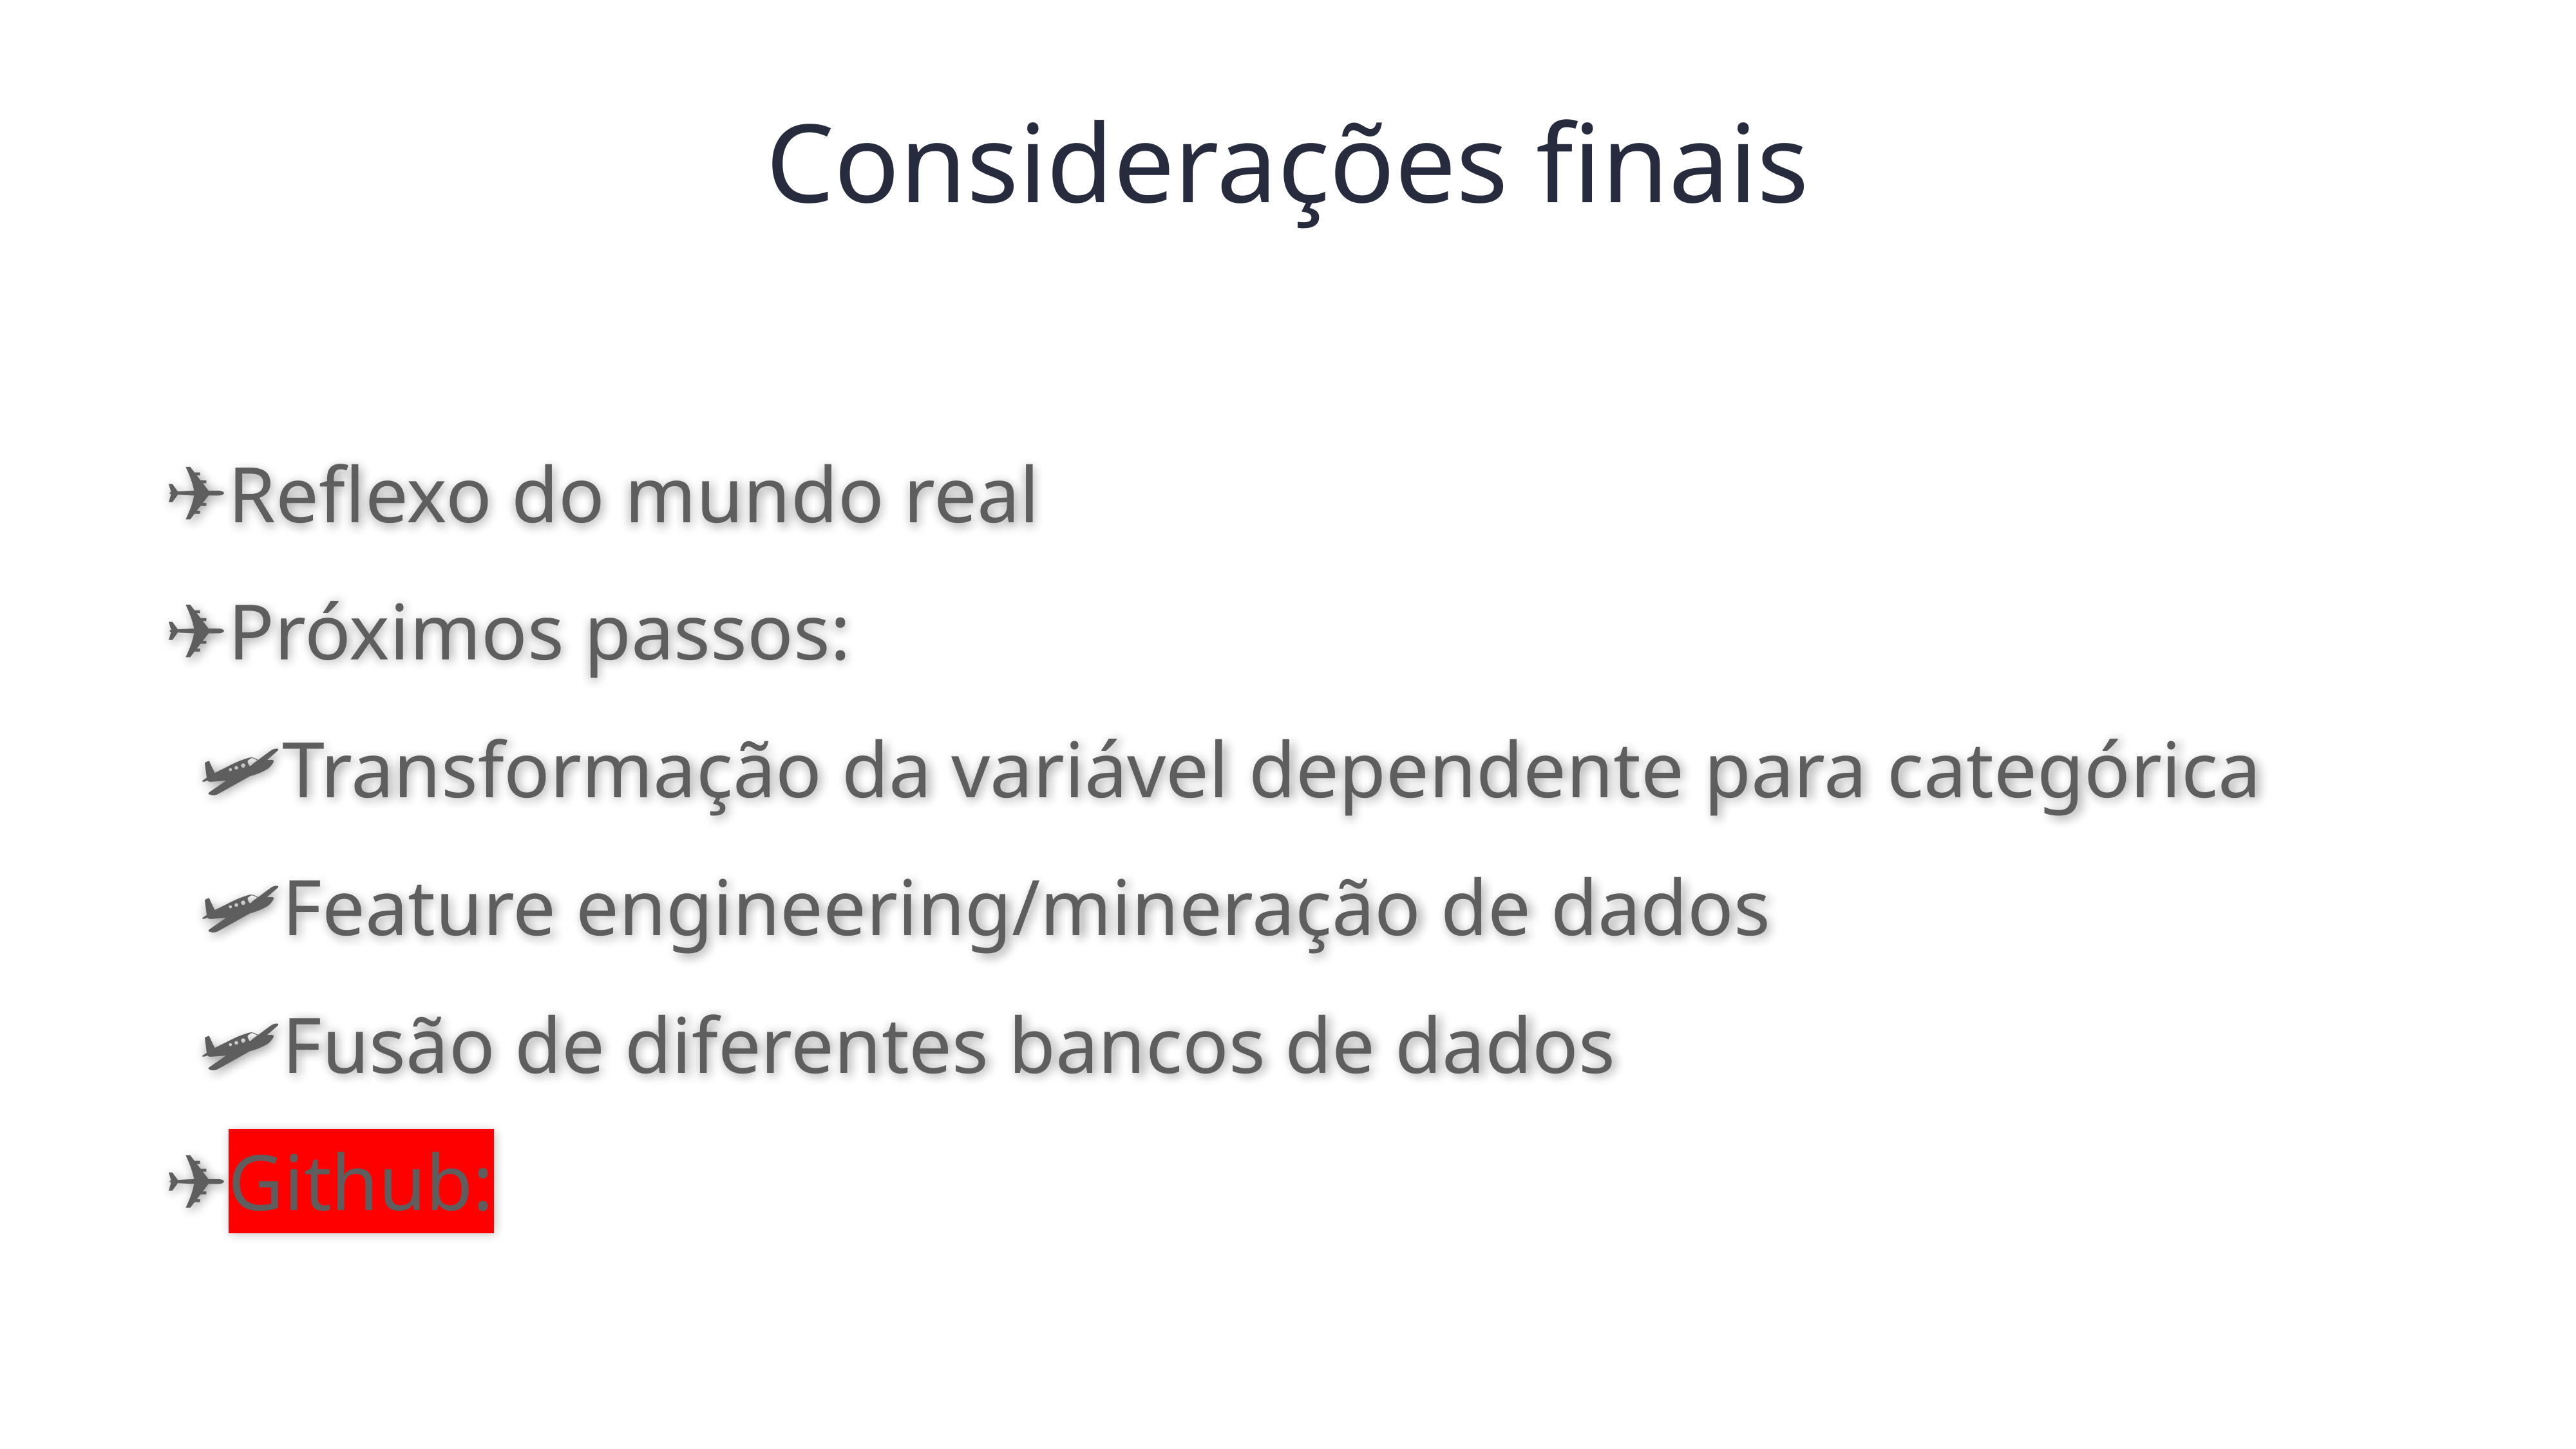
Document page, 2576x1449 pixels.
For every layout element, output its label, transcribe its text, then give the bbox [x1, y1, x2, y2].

text_box Reflexo do mundo real Próximos passos: Transformação da variável dependente para categórica Feature engineering/mineração de dados Fusão de diferentes bancos de dados Github: [155, 390, 2421, 1236]
text_box Considerações finais [701, 113, 1875, 265]
